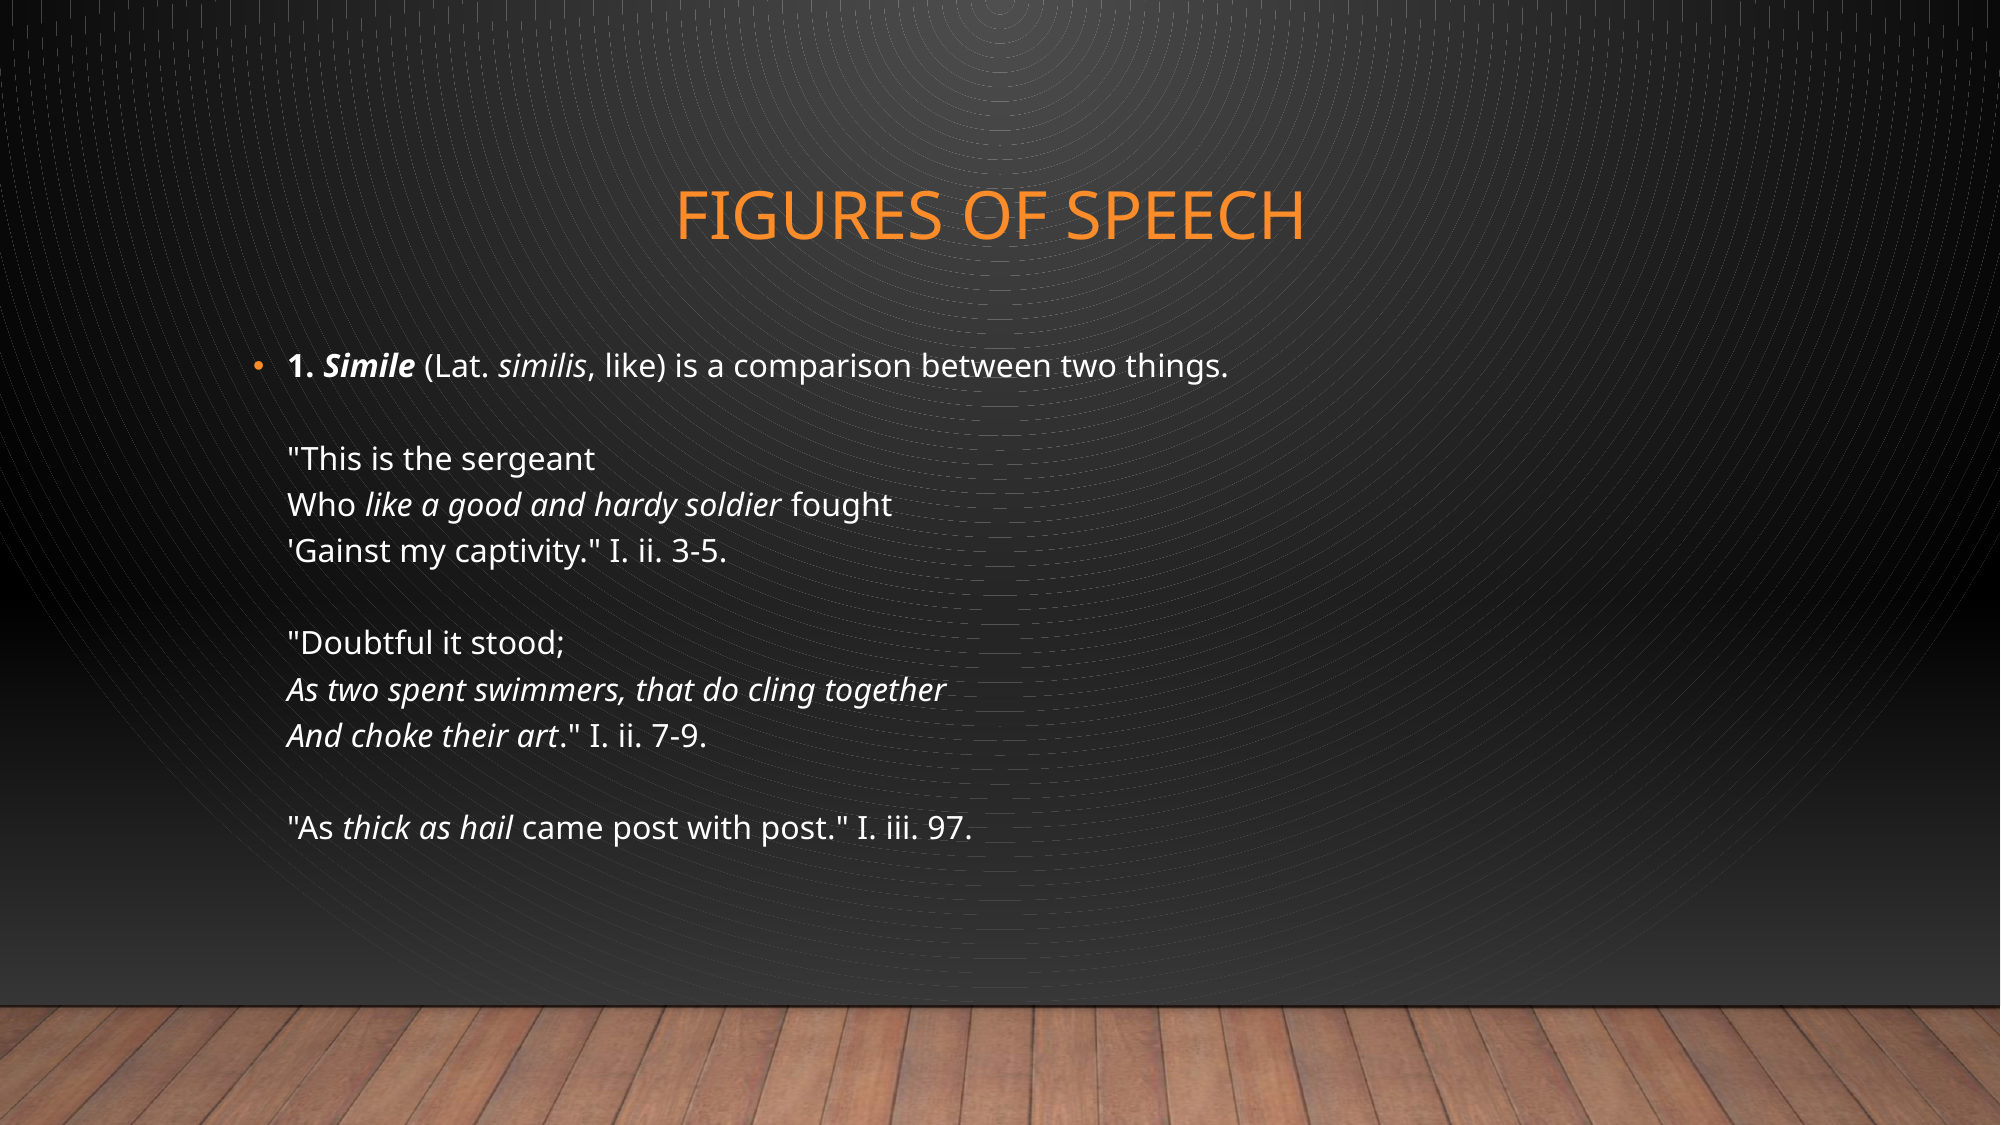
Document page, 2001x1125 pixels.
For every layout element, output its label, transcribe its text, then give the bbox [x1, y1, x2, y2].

title Figures of speech [238, 131, 1763, 305]
list 1. Simile (Lat. similis, like) is a comparison between two things. "This is the sergeant Who like a good and hardy soldier fought 'Gainst my captivity." I. ii. 3-5. "Doubtful it stood; As two spent swimmers, that do cling together And choke their art." I. ii. 7-9. "As thick as hail came post with post." I. iii. 97. [238, 330, 1763, 897]
picture [0, 1005, 2000, 1125]
